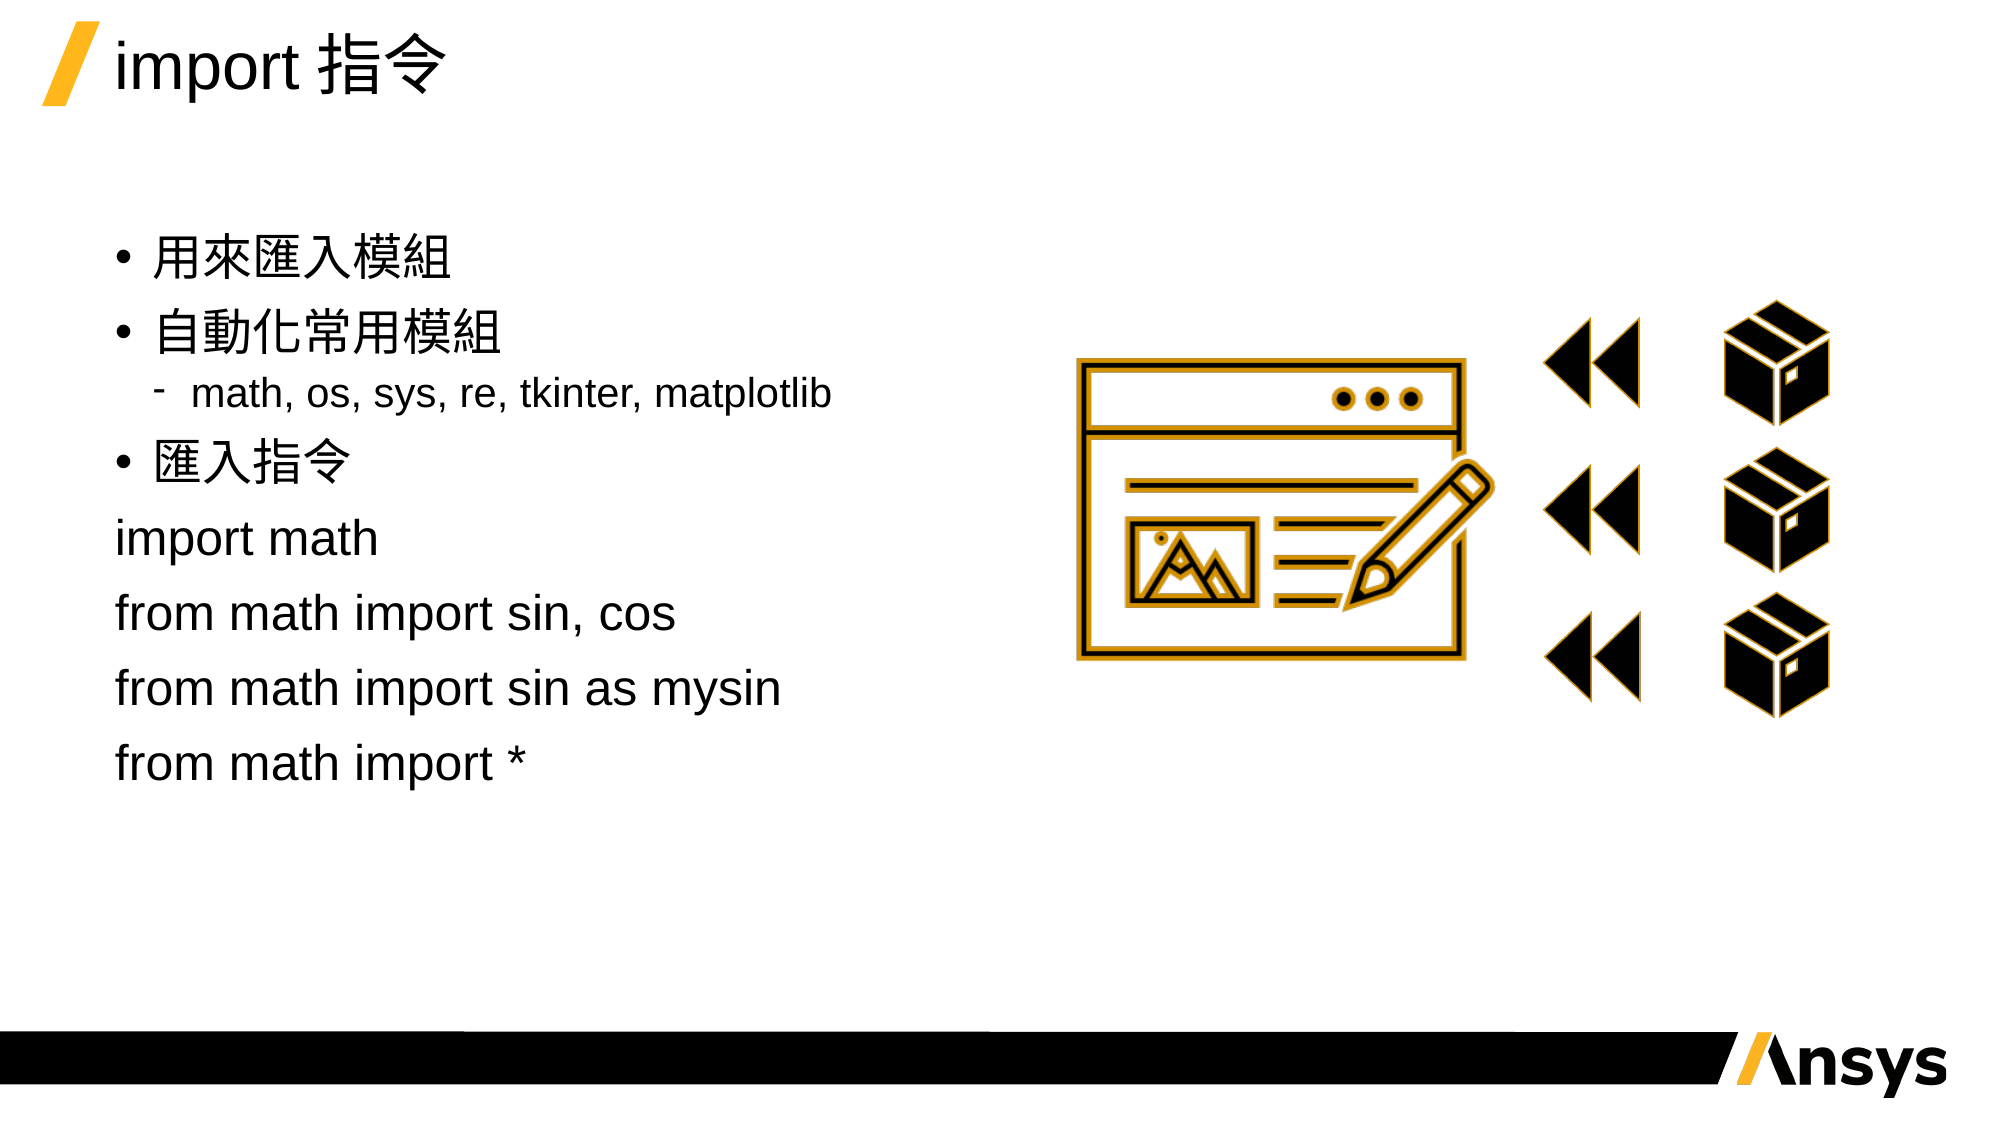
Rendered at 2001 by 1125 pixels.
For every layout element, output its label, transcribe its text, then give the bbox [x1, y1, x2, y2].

list 用來匯入模組 自動化常用模組 math, os, sys, re, tkinter, matplotlib 匯入指令 import math from math import sin, cos from math import sin as mysin from math import * [99, 224, 1950, 1007]
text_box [1060, 279, 1852, 740]
title import指令 [99, 24, 1900, 164]
